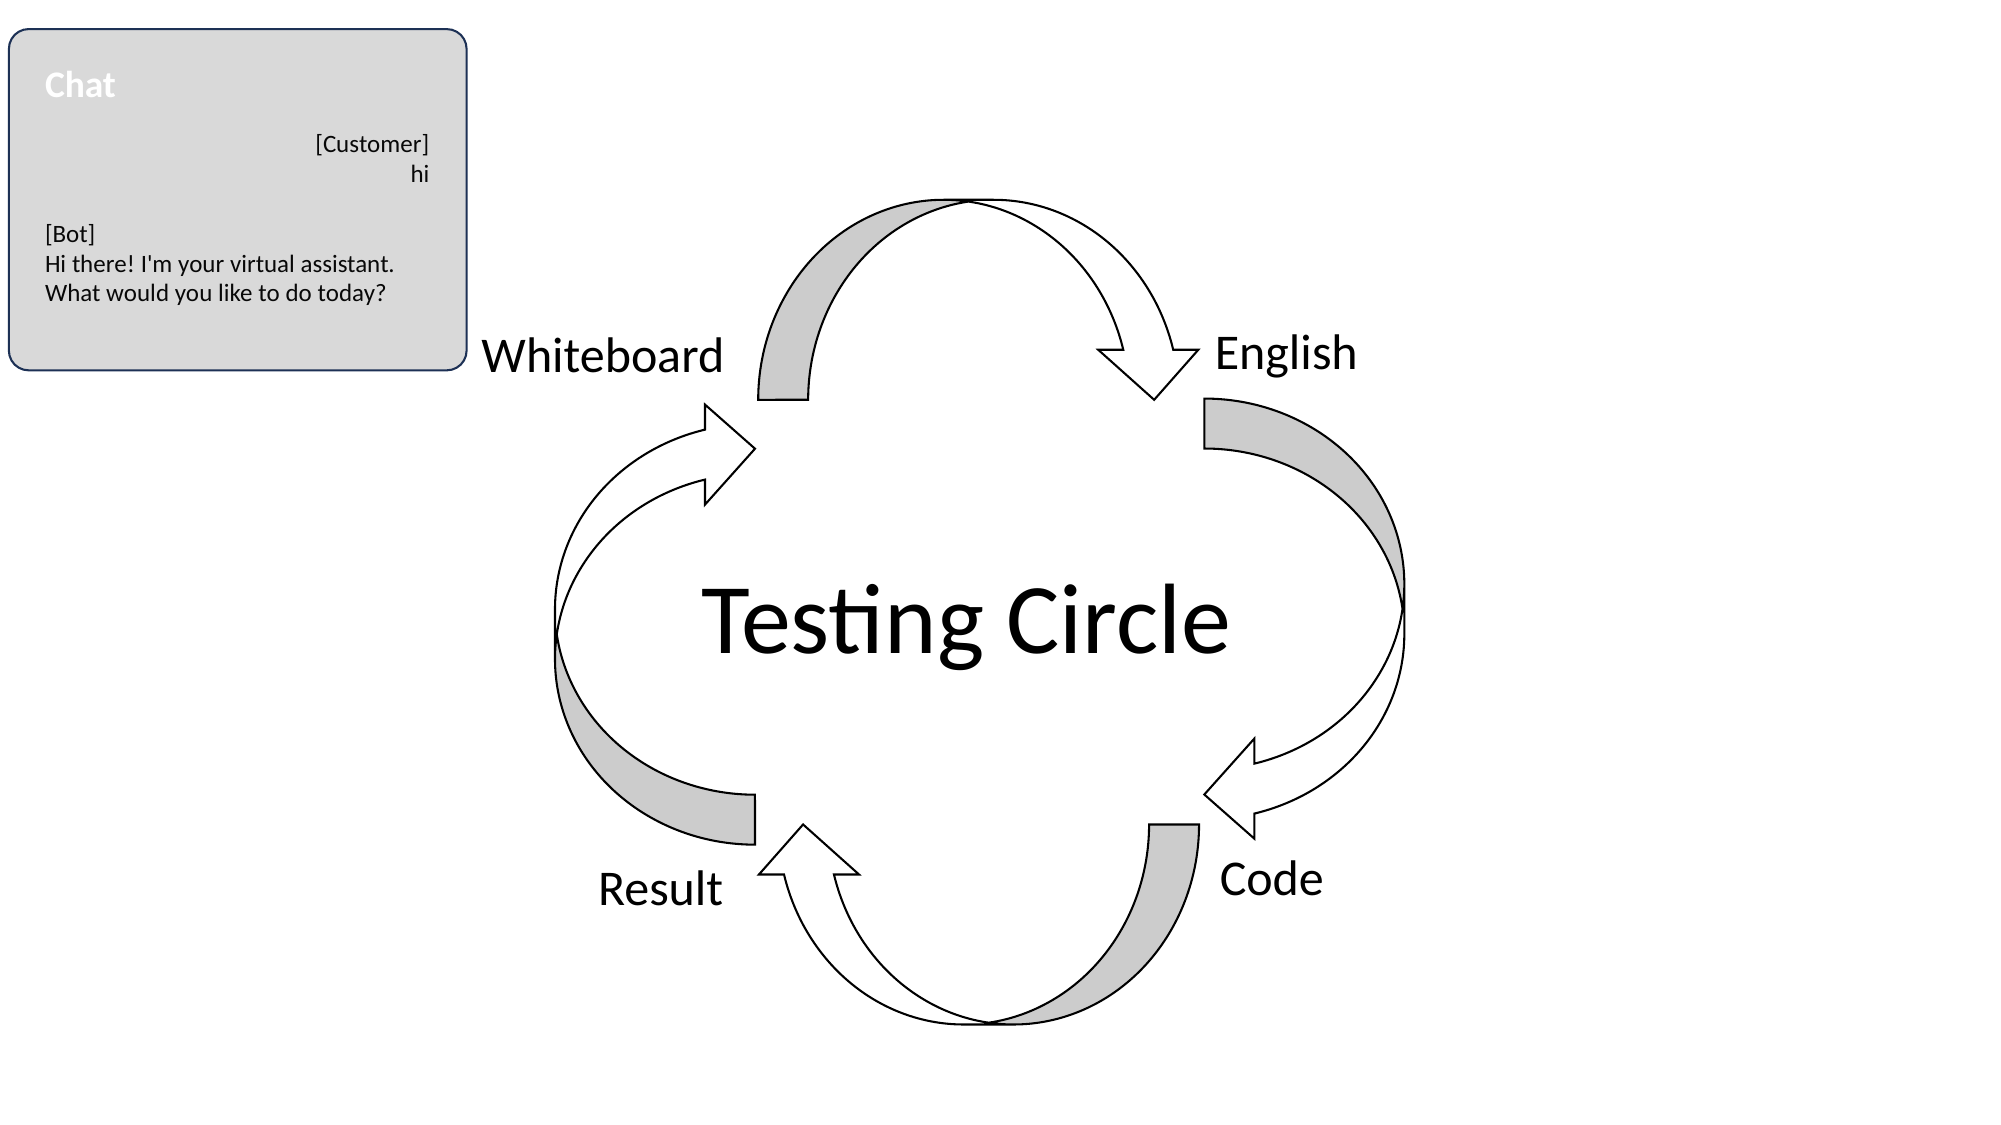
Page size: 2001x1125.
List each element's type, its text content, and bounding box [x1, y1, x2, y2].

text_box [8, 29, 467, 371]
text_box [1202, 397, 1406, 837]
text_box [757, 198, 1199, 402]
text_box Whiteboard [466, 315, 759, 391]
text_box Testing Circle [686, 545, 1247, 681]
text_box Result [583, 848, 752, 923]
text_box English [1199, 312, 1446, 388]
text_box Code [1205, 837, 1339, 913]
text_box [756, 823, 1201, 1026]
text_box [553, 402, 757, 846]
